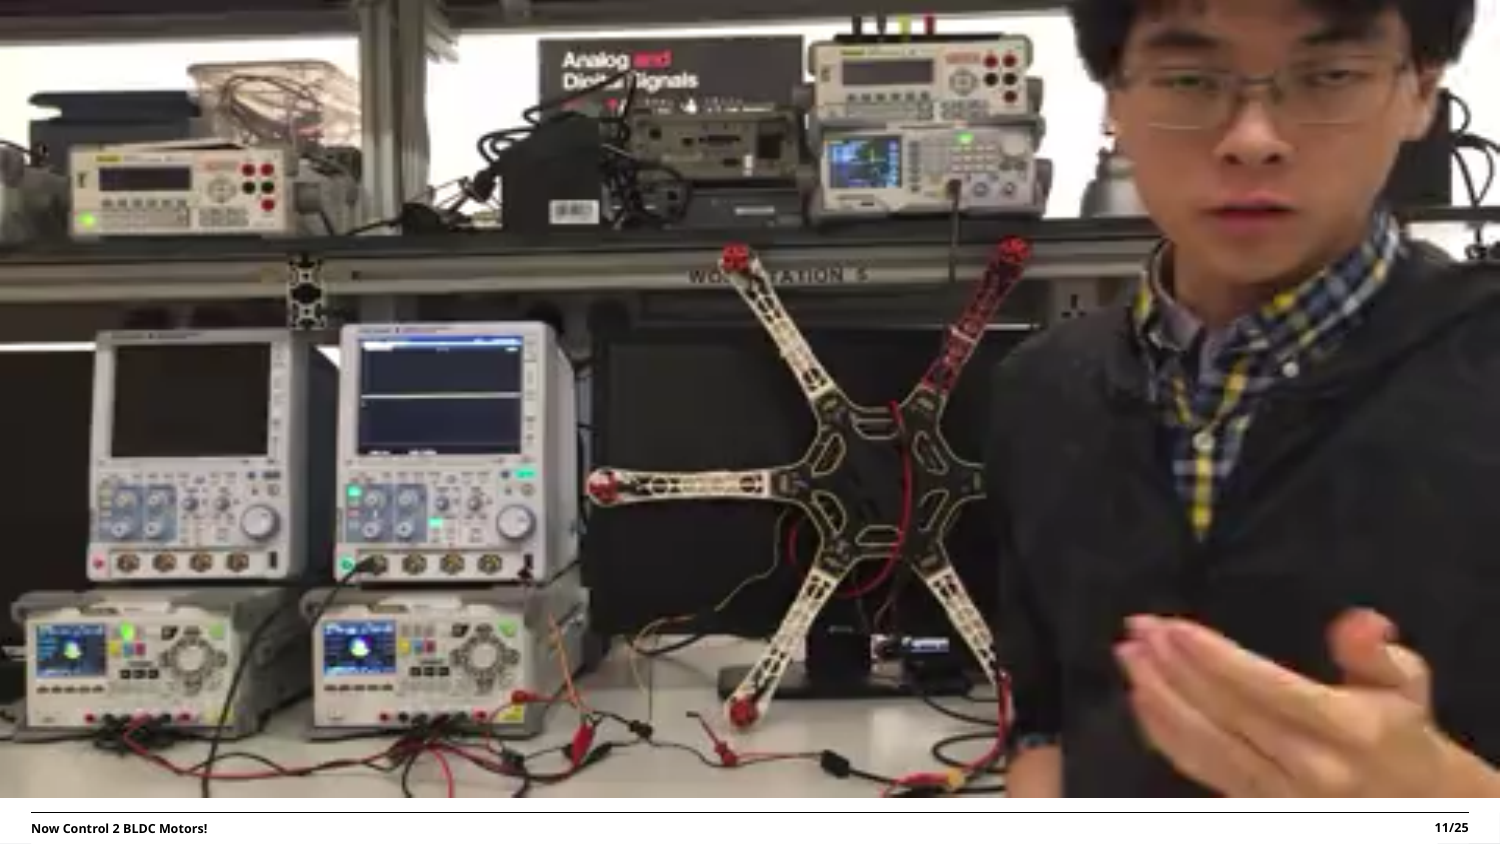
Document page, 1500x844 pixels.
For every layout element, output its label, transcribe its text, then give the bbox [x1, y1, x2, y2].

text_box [0, 0, 1500, 799]
slide_number 11/25 [1419, 812, 1469, 844]
